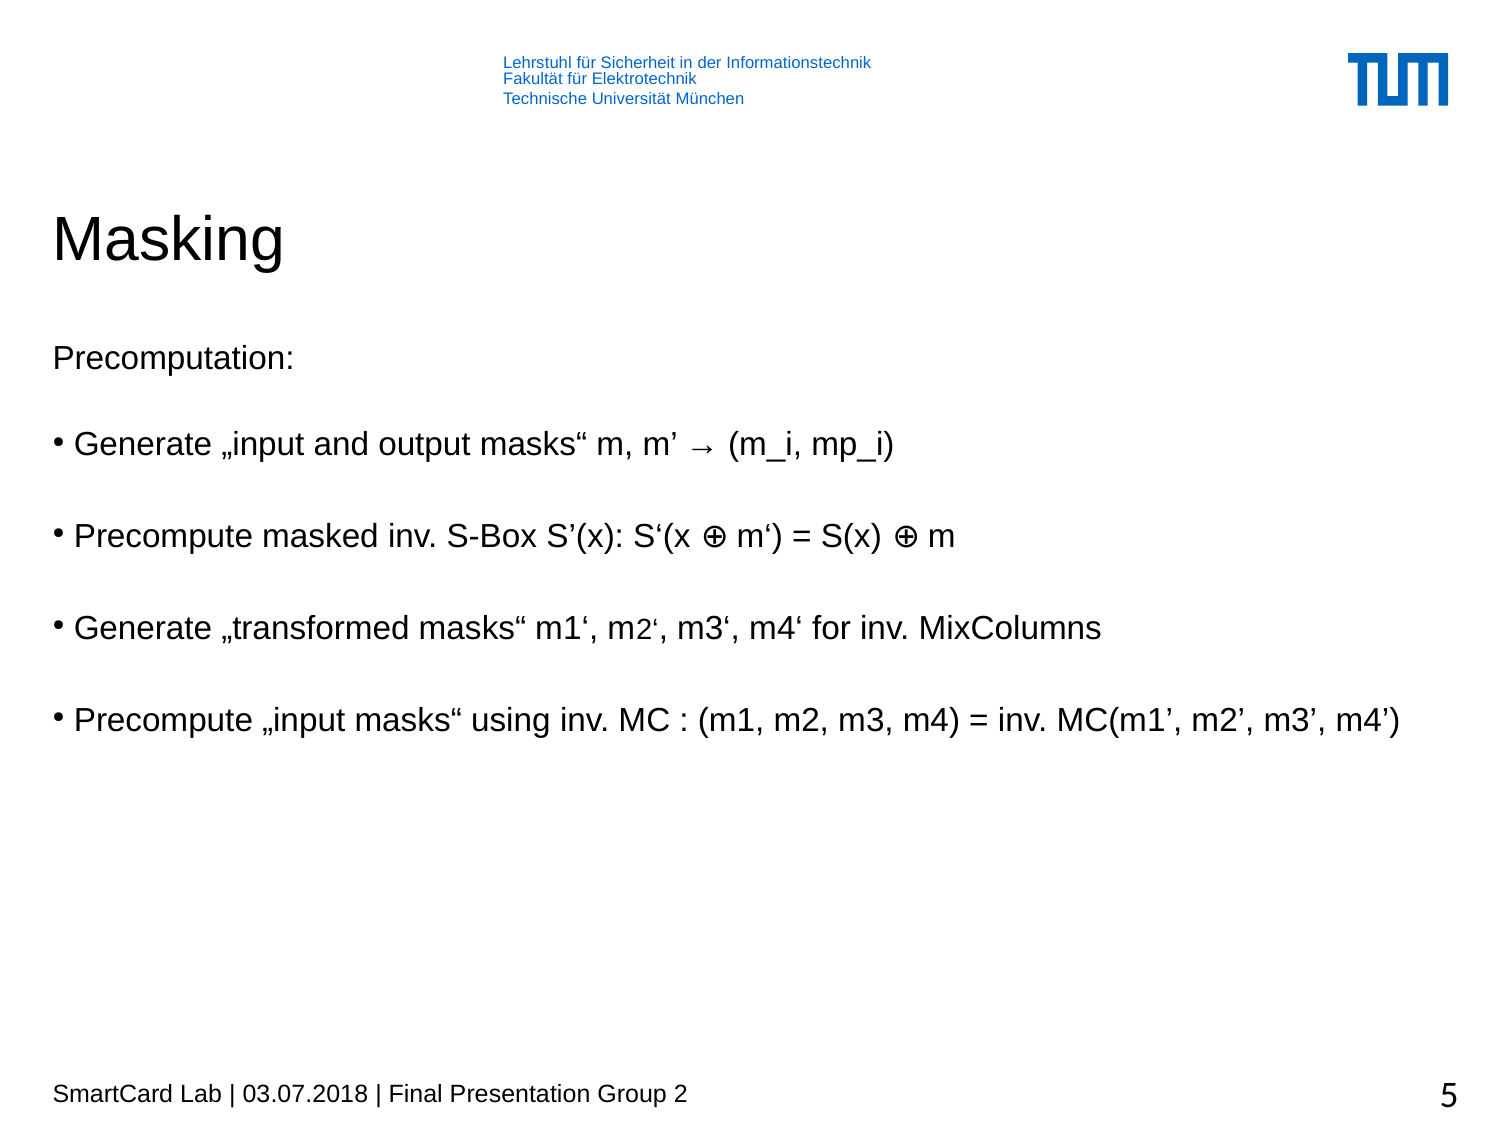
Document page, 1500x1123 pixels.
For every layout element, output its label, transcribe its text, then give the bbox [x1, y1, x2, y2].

text_box SmartCard Lab | 03.07.2018 | Final Presentation Group 2 [52, 1062, 1116, 1122]
title Masking [52, 136, 1453, 324]
text_box 5 [1121, 1062, 1459, 1122]
list Precomputation: Generate „input and output masks“ m, m’ → (m_i, mp_i) Precompute masked inv. S-Box S’(x): S‘(x ⊕ m‘) = S(x) ⊕ m Generate „transformed masks“ m1‘, m2‘, m3‘, m4‘ for inv. MixColumns Precompute „input masks“ using inv. MC : (m1, m2, m3, m4) = inv. MC(m1’, m2’, m3’, m4’) [52, 330, 1453, 930]
